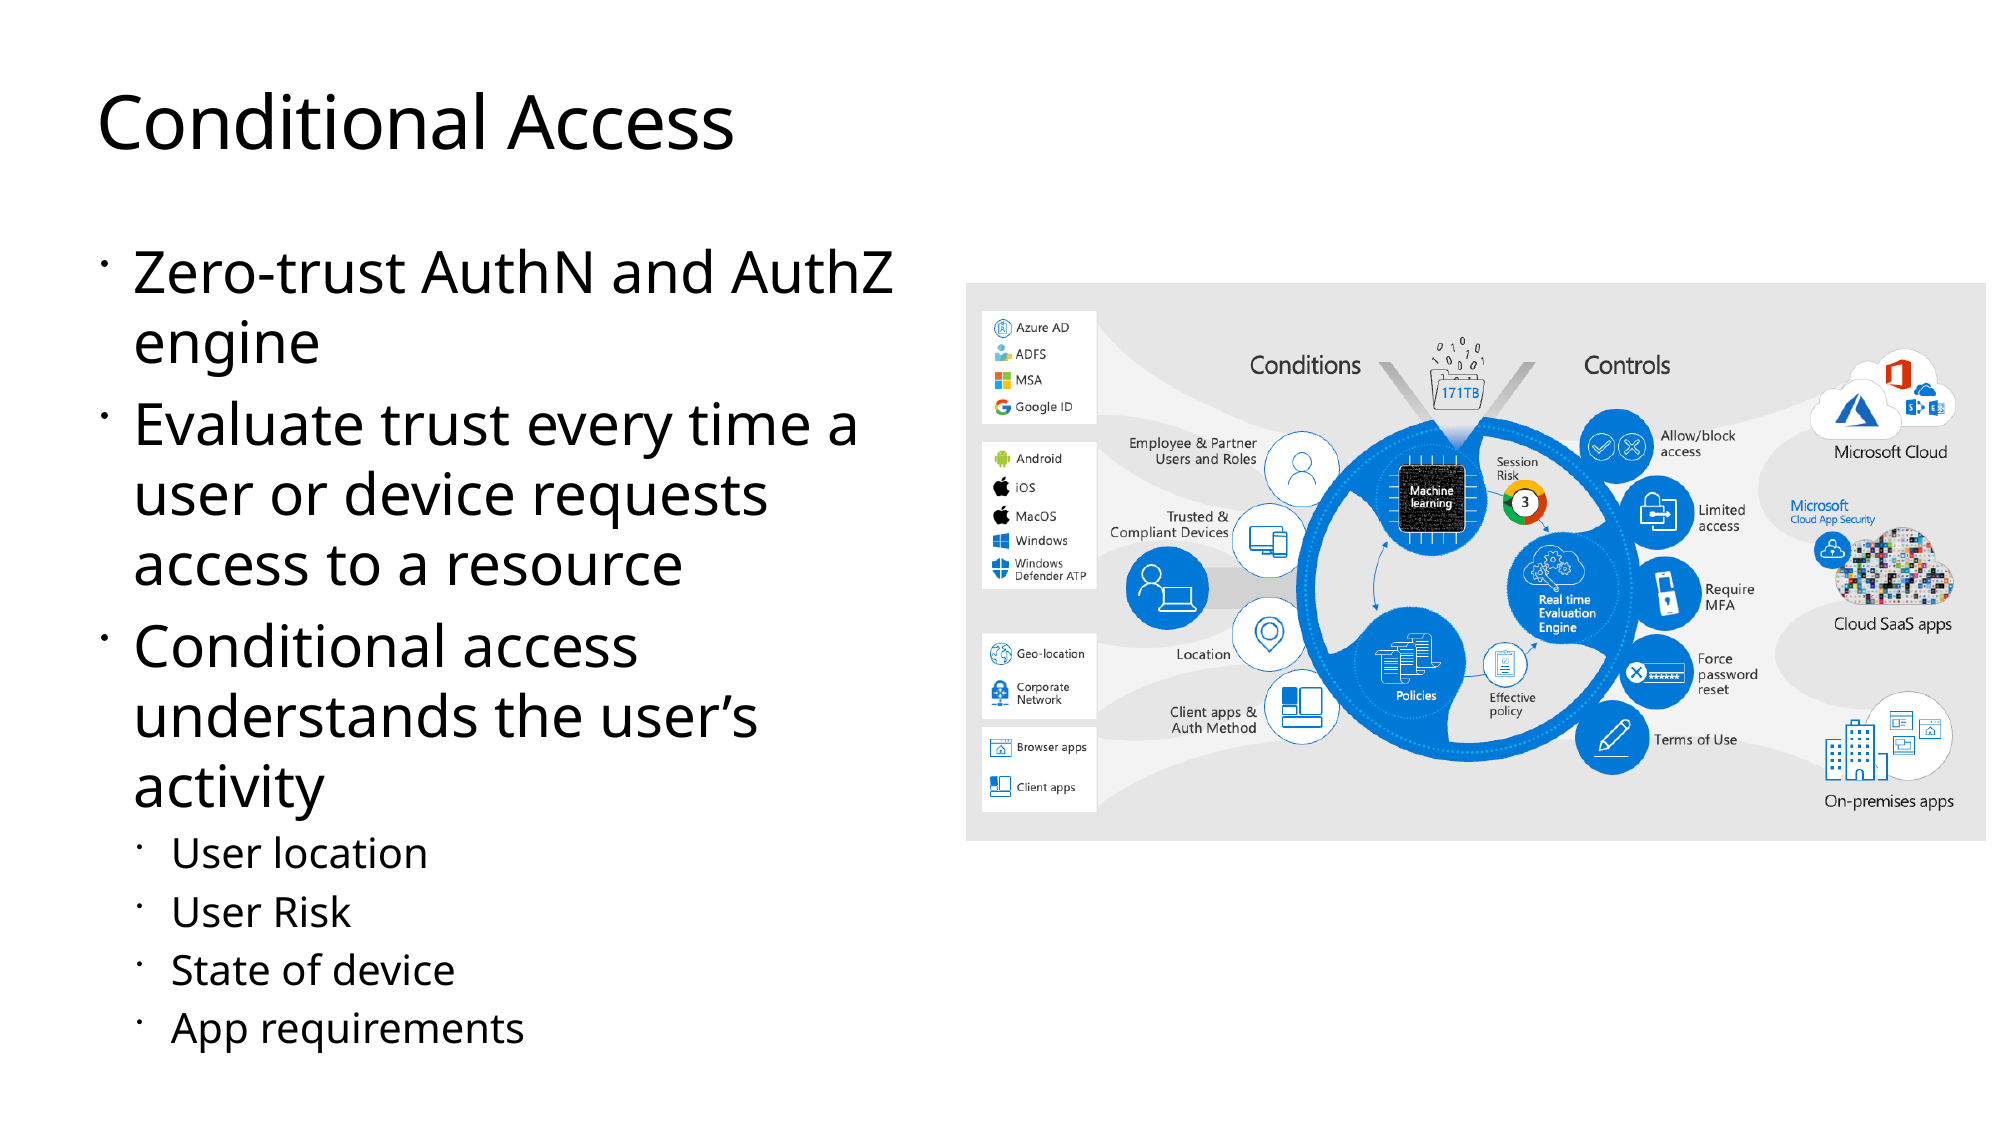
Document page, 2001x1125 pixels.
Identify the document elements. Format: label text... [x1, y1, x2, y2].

picture [965, 283, 1987, 842]
title Conditional Access [96, 75, 1904, 166]
list Zero-trust AuthN and AuthZ engine Evaluate trust every time a user or device requests access to a resource Conditional access understands the user’s activity User location User Risk State of device App requirements [95, 235, 951, 1086]
